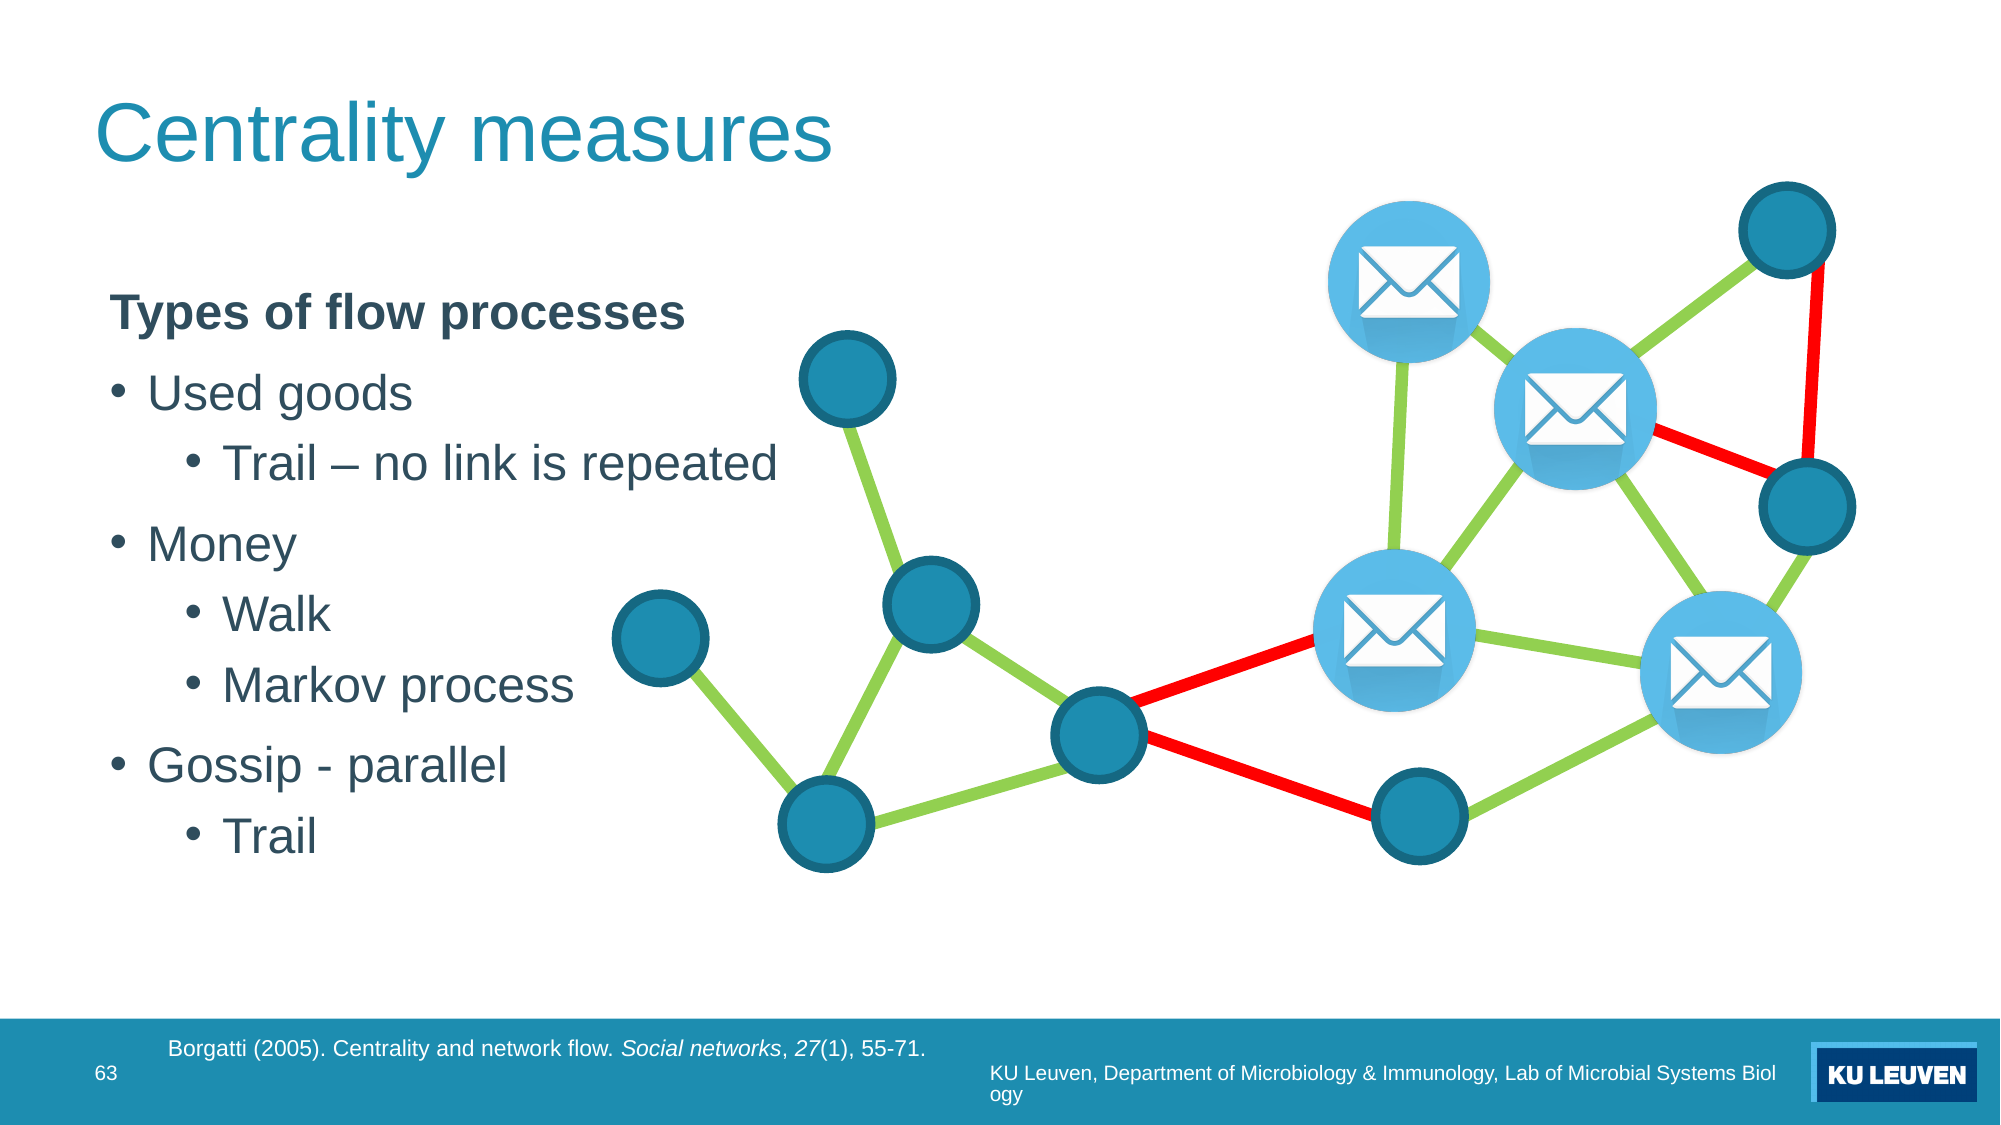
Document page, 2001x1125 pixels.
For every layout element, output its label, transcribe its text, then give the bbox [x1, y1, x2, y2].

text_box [616, 186, 1852, 869]
text_box Borgatti (2005). Centrality and network flow. Social networks, 27(1), 55-71. [153, 1026, 977, 1069]
list Types of flow processes Used goods Trail – no link is repeated Money Walk Markov process Gossip - parallel Trail [94, 271, 1906, 1004]
picture [1303, 539, 1486, 722]
title Centrality measures [94, 33, 1906, 223]
picture [1811, 1042, 1977, 1102]
picture [1318, 191, 1667, 500]
slide_number 63 [94, 1018, 201, 1125]
footer KU Leuven, Department of Microbiology & Immunology, Lab of Microbial Systems Biology [989, 1018, 1809, 1125]
picture [1630, 581, 1812, 764]
